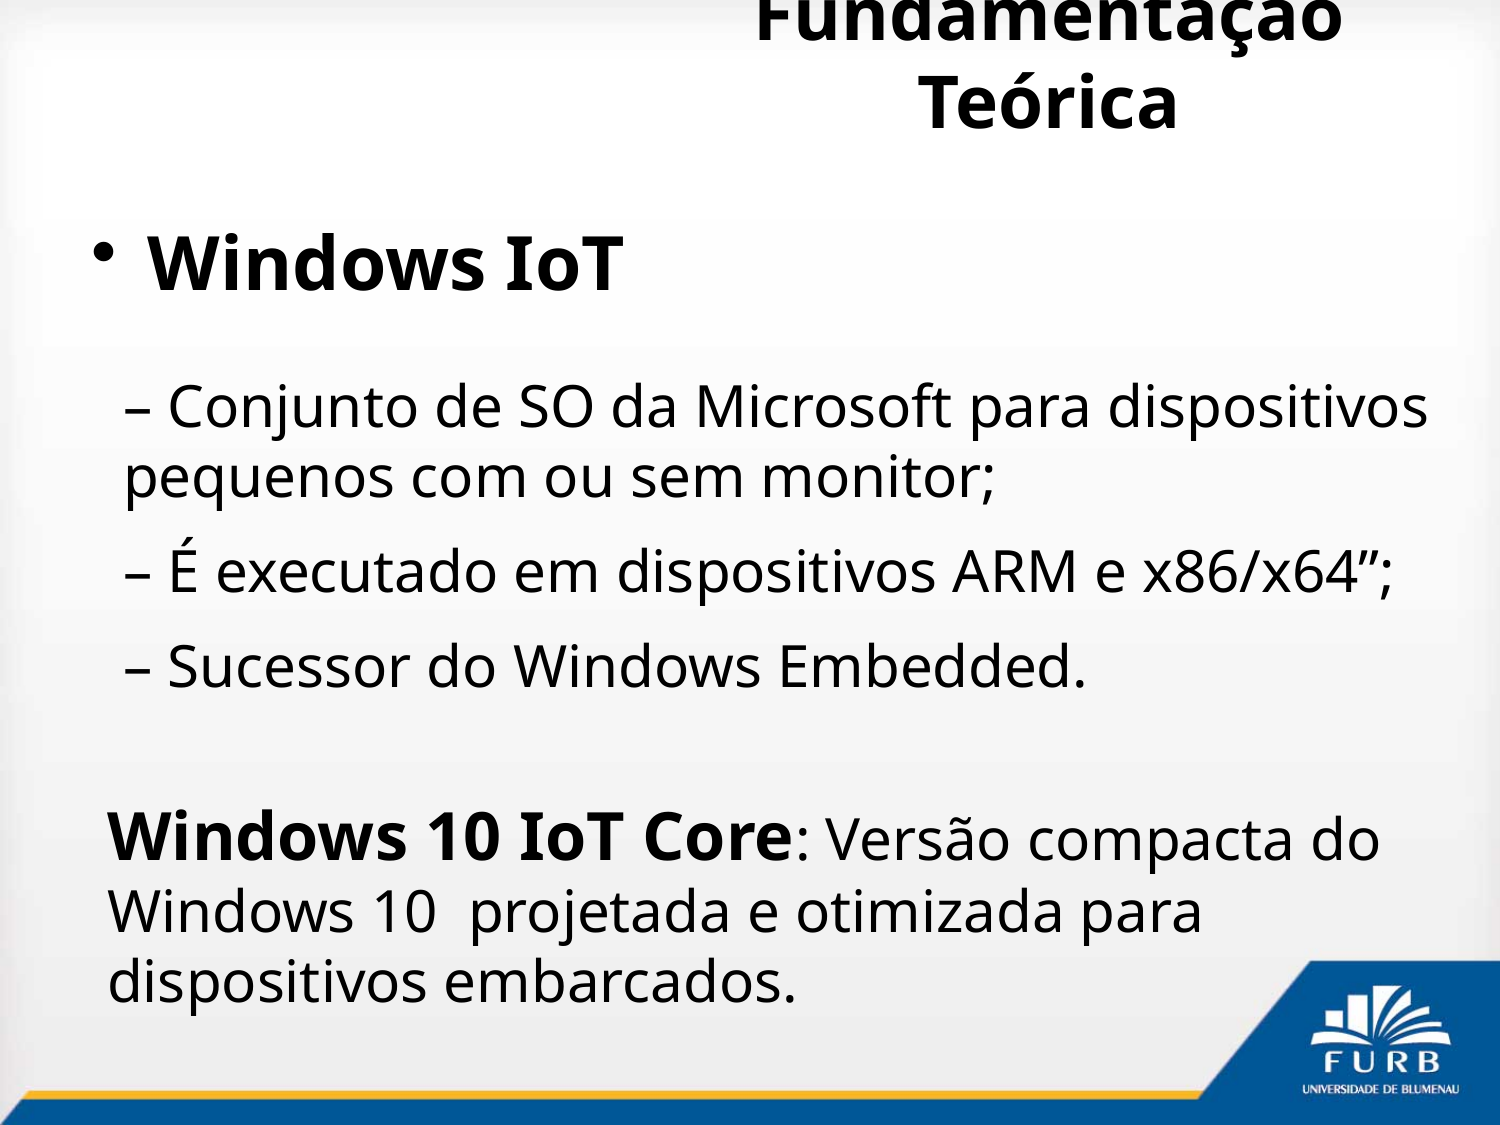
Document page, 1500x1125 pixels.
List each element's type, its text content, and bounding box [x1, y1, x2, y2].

picture [0, 0, 1500, 1125]
text_box – Conjunto de SO da Microsoft para dispositivos pequenos com ou sem monitor; – É executado em dispositivos ARM e x86/x64”; – Sucessor do Windows Embedded. [108, 361, 1459, 707]
title Fundamentação Teórica [600, 0, 1499, 150]
text_box Windows 10 IoT Core: Versão compacta do Windows 10 projetada e otimizada para dispositivos embarcados. [92, 786, 1404, 1022]
list Windows IoT [76, 207, 727, 327]
